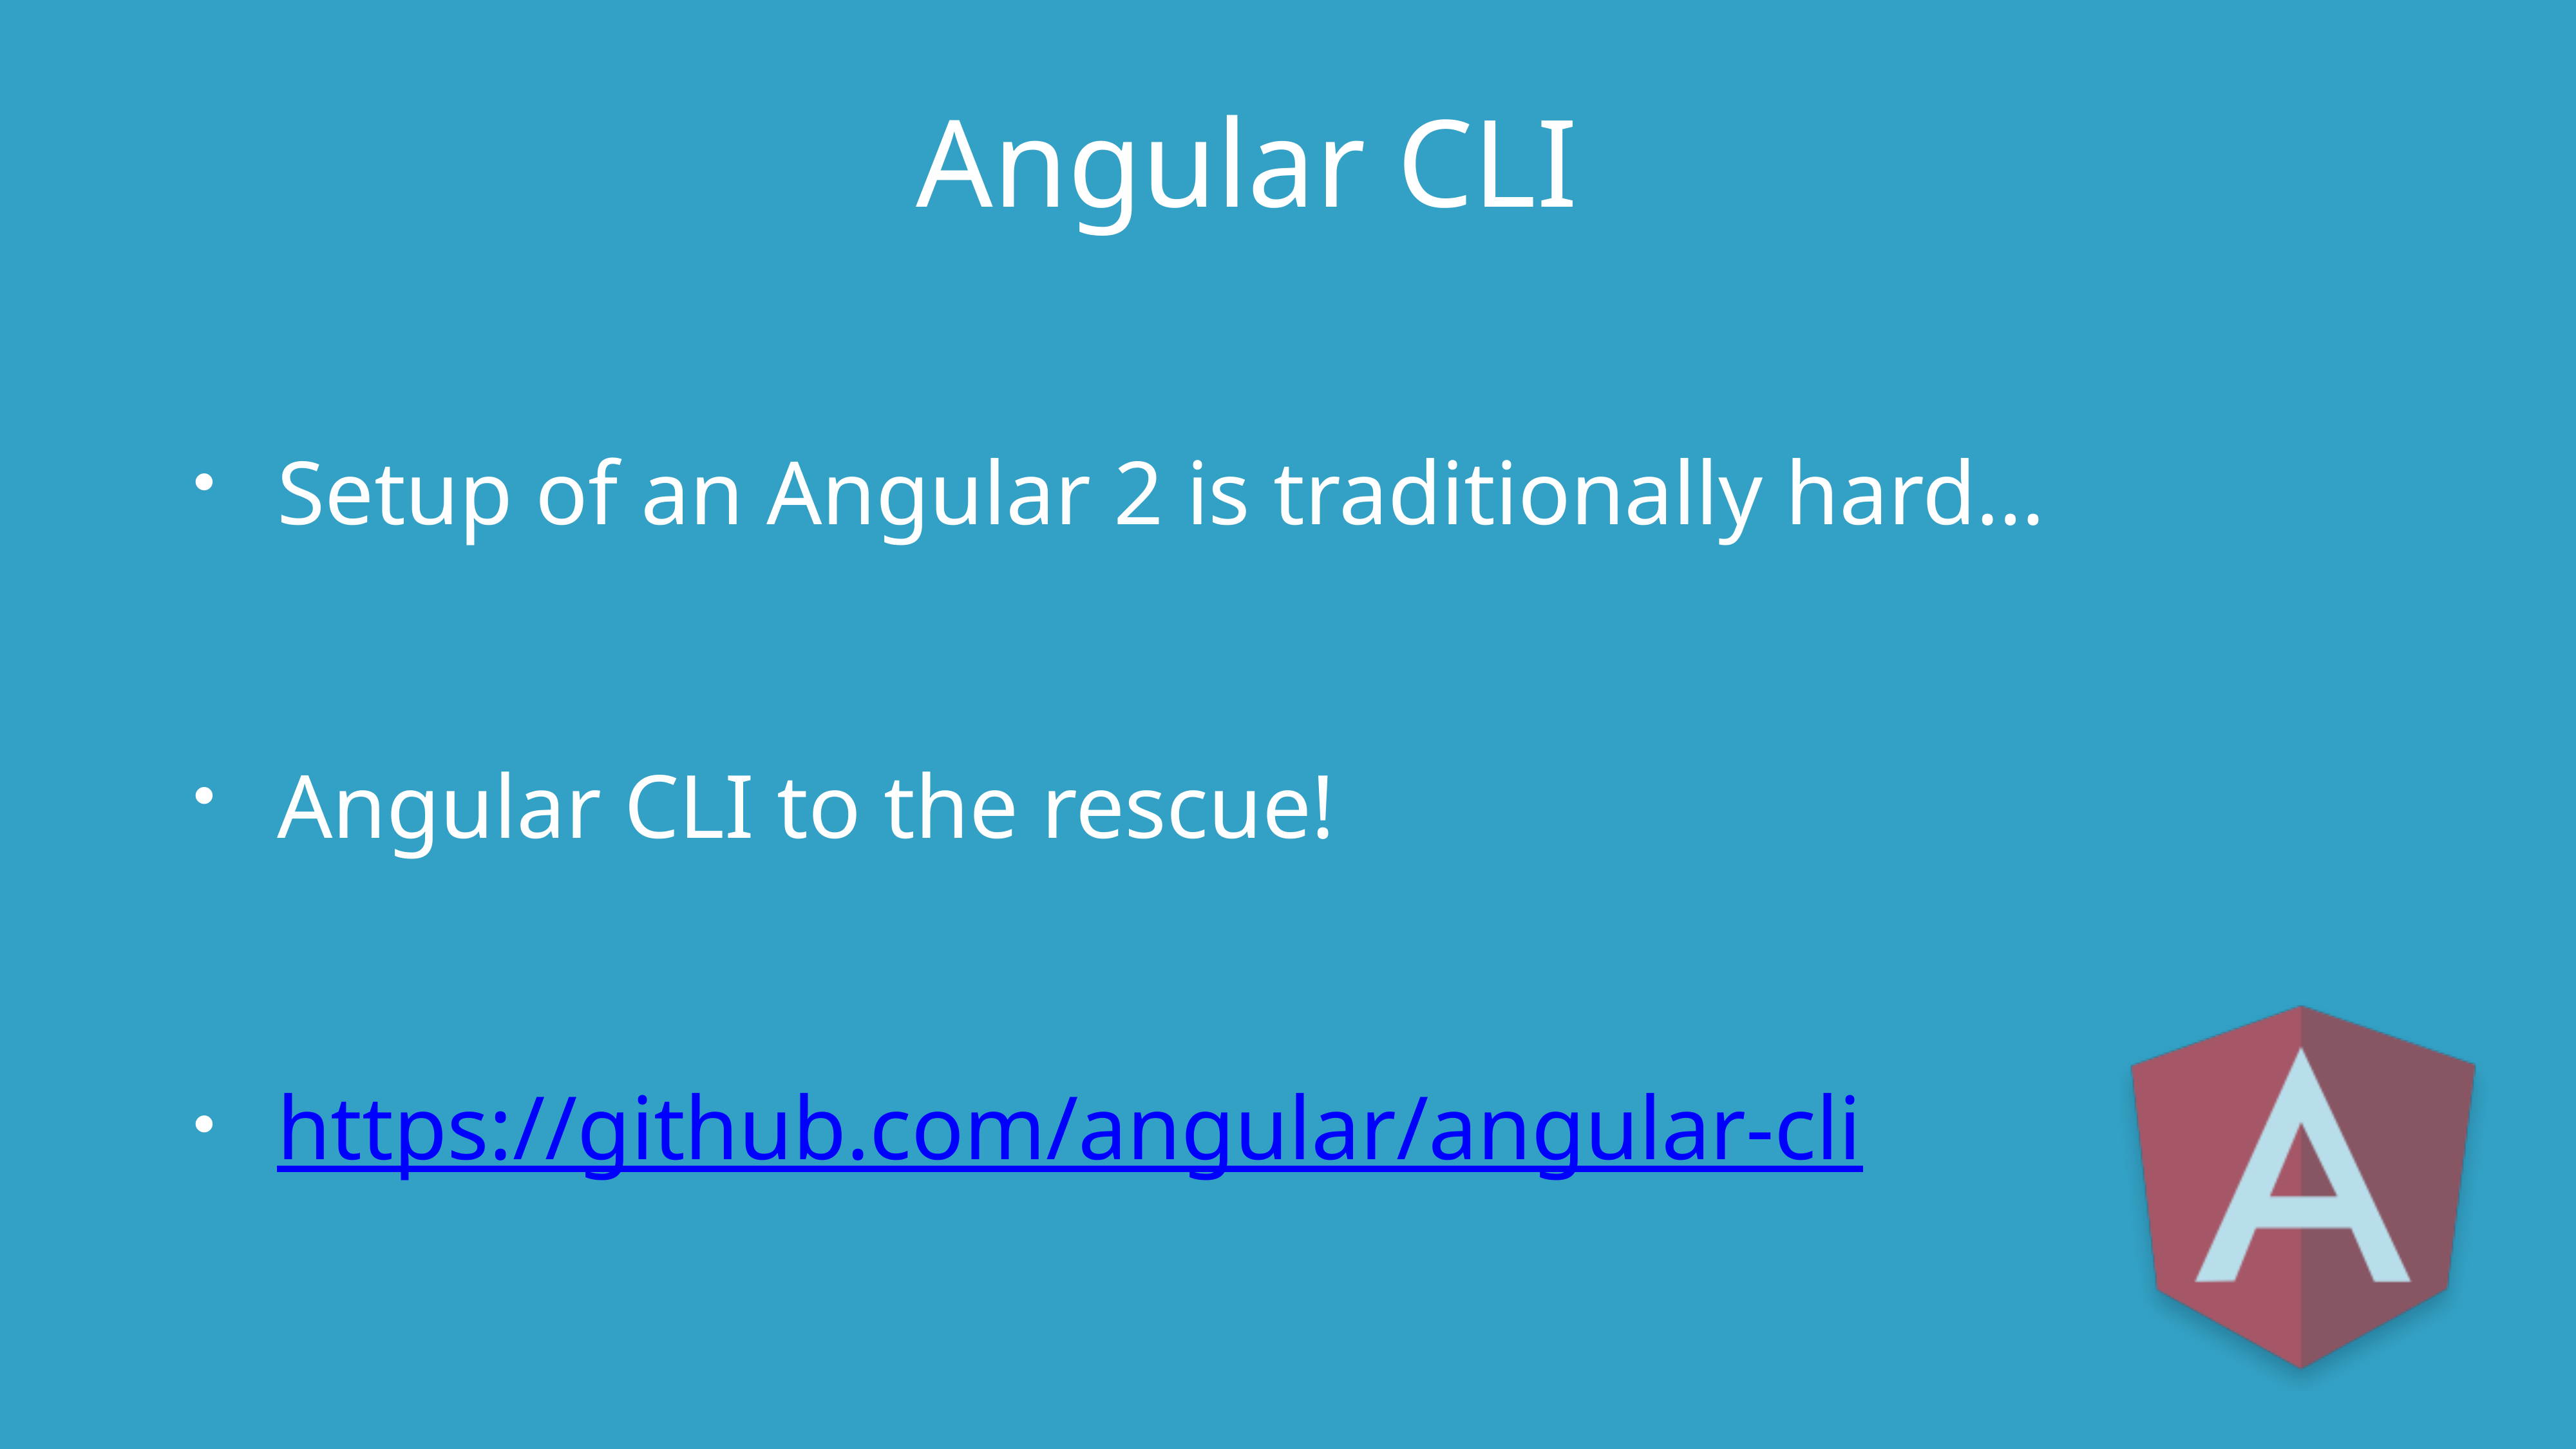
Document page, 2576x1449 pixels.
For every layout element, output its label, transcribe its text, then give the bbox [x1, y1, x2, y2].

title Angular CLI [911, 99, 1665, 238]
subtitle Setup of an Angular 2 is traditionally hard… Angular CLI to the rescue! https://github.com/angular/angular-cli [187, 379, 2443, 1367]
picture [2116, 982, 2492, 1391]
